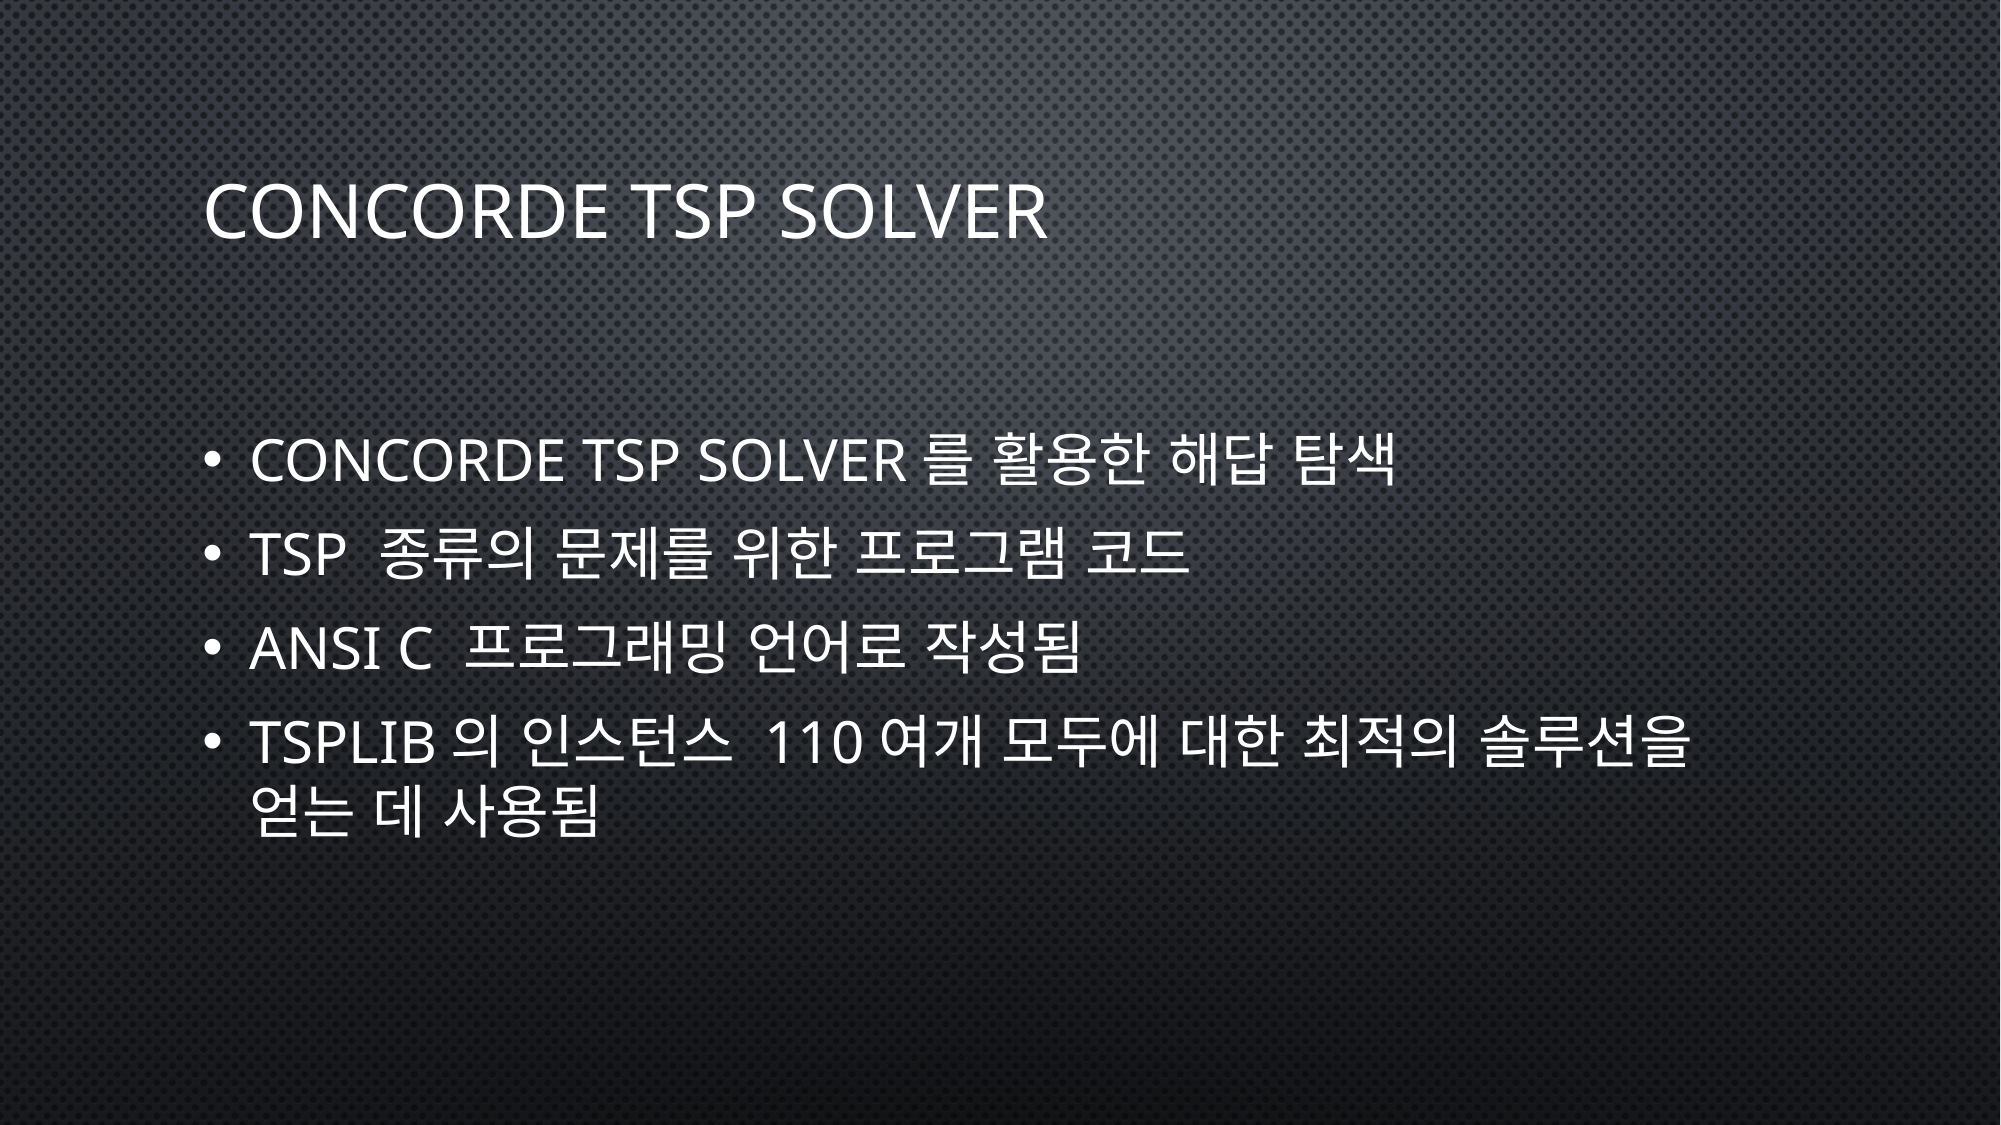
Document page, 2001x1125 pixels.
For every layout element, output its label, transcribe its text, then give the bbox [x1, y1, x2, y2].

list Concorde TSP Solver를 활용한 해답 탐색 TSP 종류의 문제를 위한 프로그램 코드 ANSI C 프로그래밍 언어로 작성됨 TSPLIB의 인스턴스 110여개 모두에 대한 최적의 솔루션을 얻는 데 사용됨 [187, 318, 1813, 950]
title Concorde TSP Solver [187, 99, 1813, 318]
